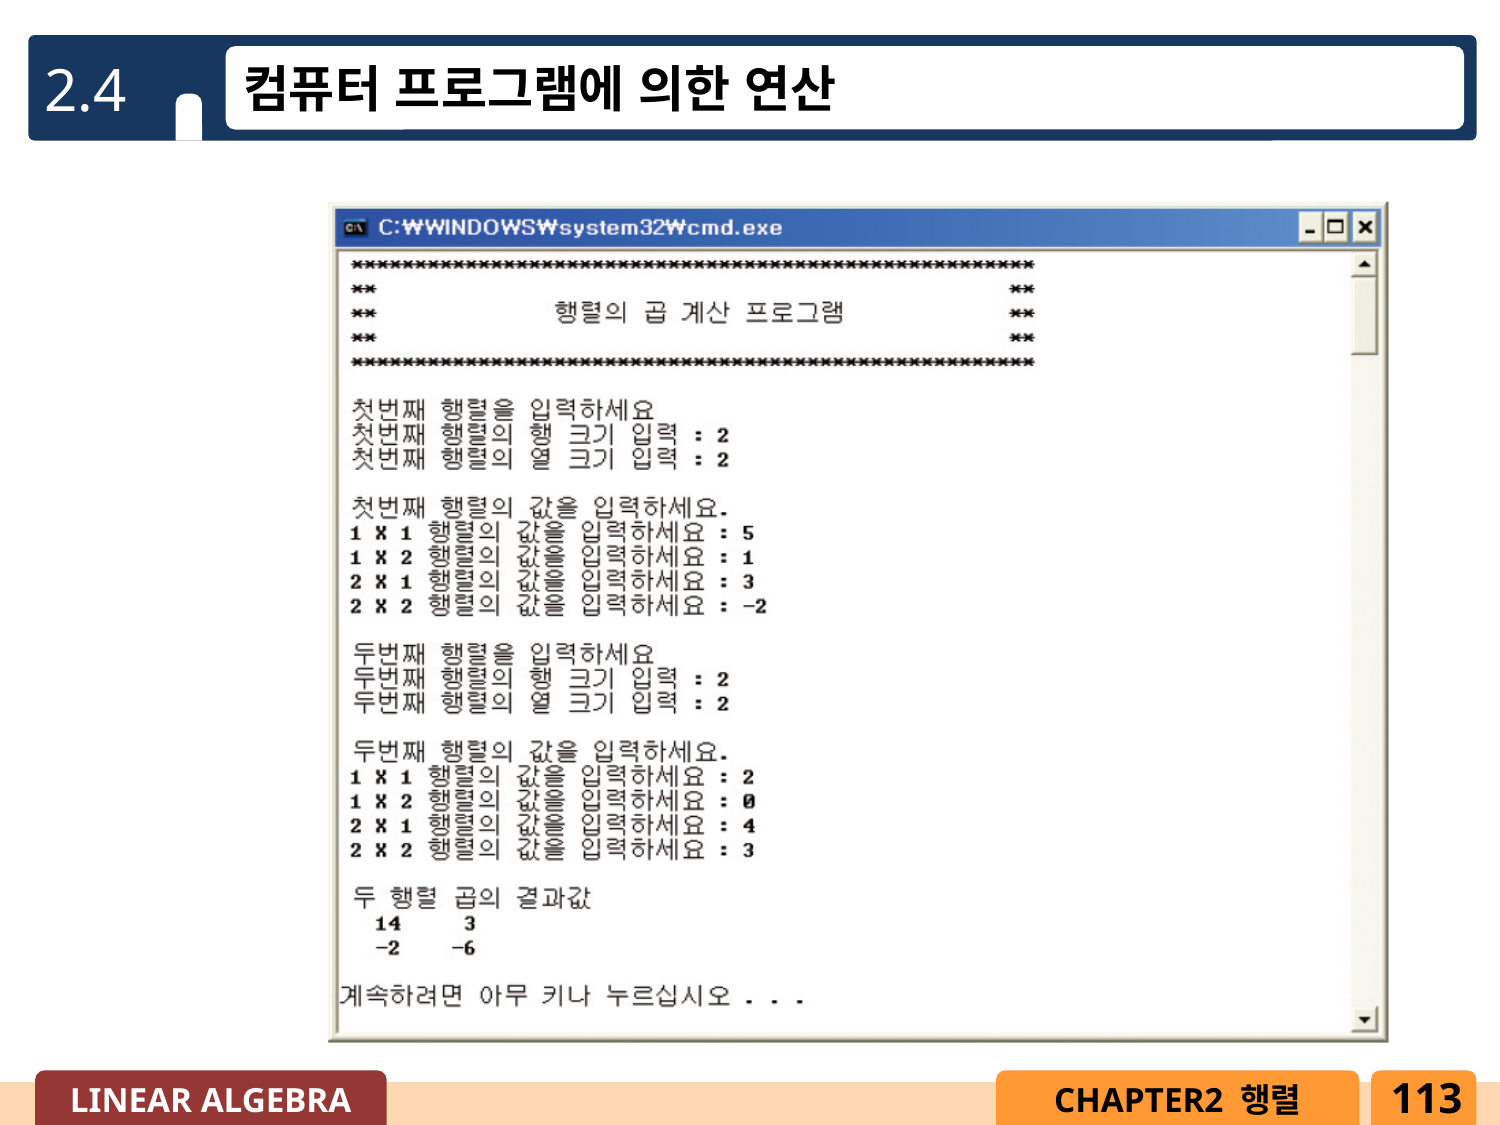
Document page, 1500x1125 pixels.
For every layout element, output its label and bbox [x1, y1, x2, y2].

text_box [28, 34, 1477, 141]
text_box [0, 1070, 1500, 1125]
picture [316, 187, 1413, 1062]
